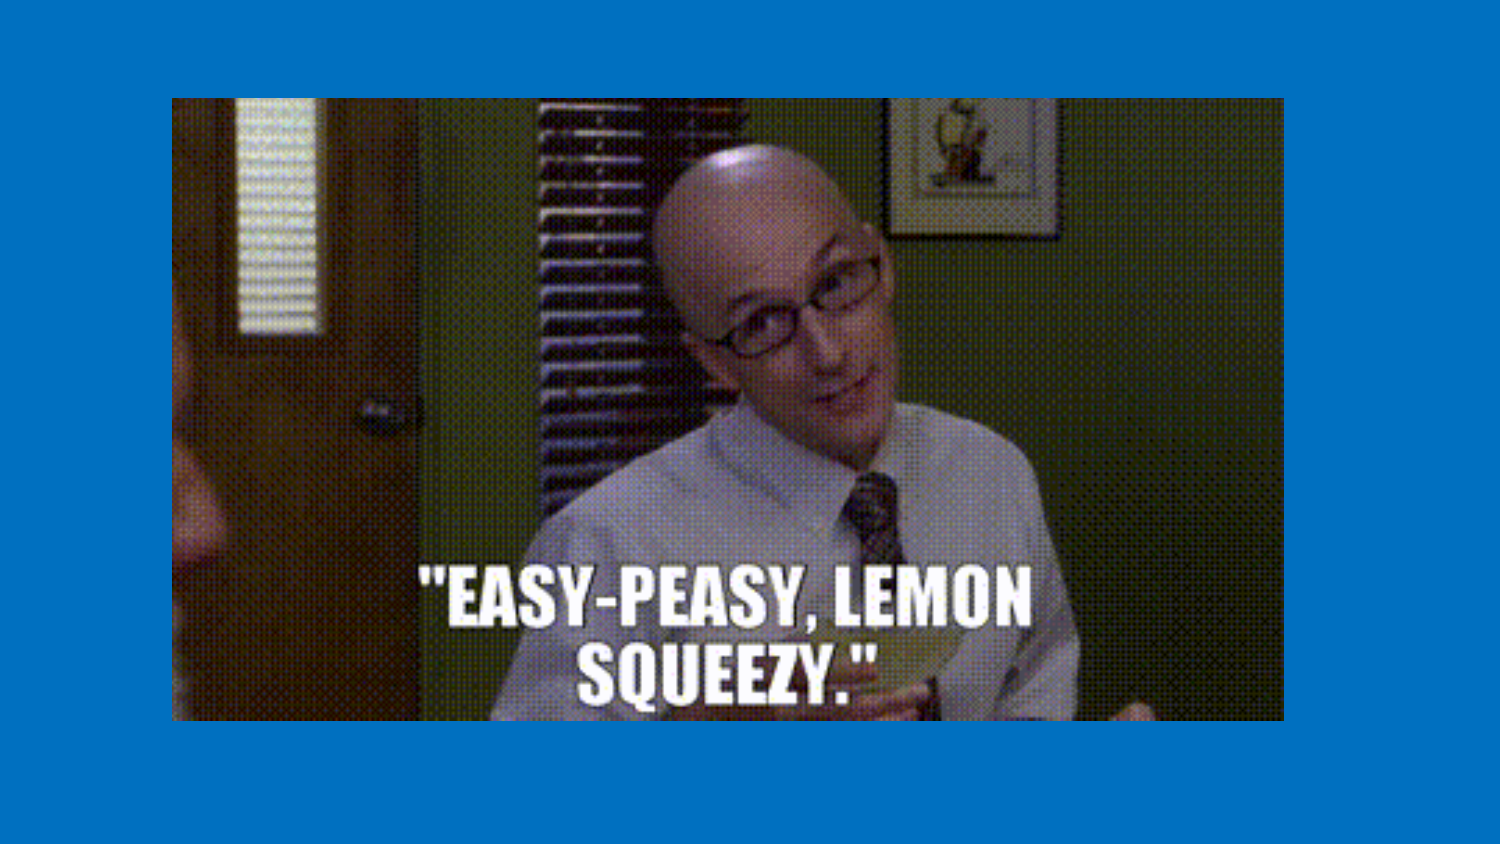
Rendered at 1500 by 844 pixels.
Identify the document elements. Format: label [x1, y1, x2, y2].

picture [172, 98, 1284, 721]
